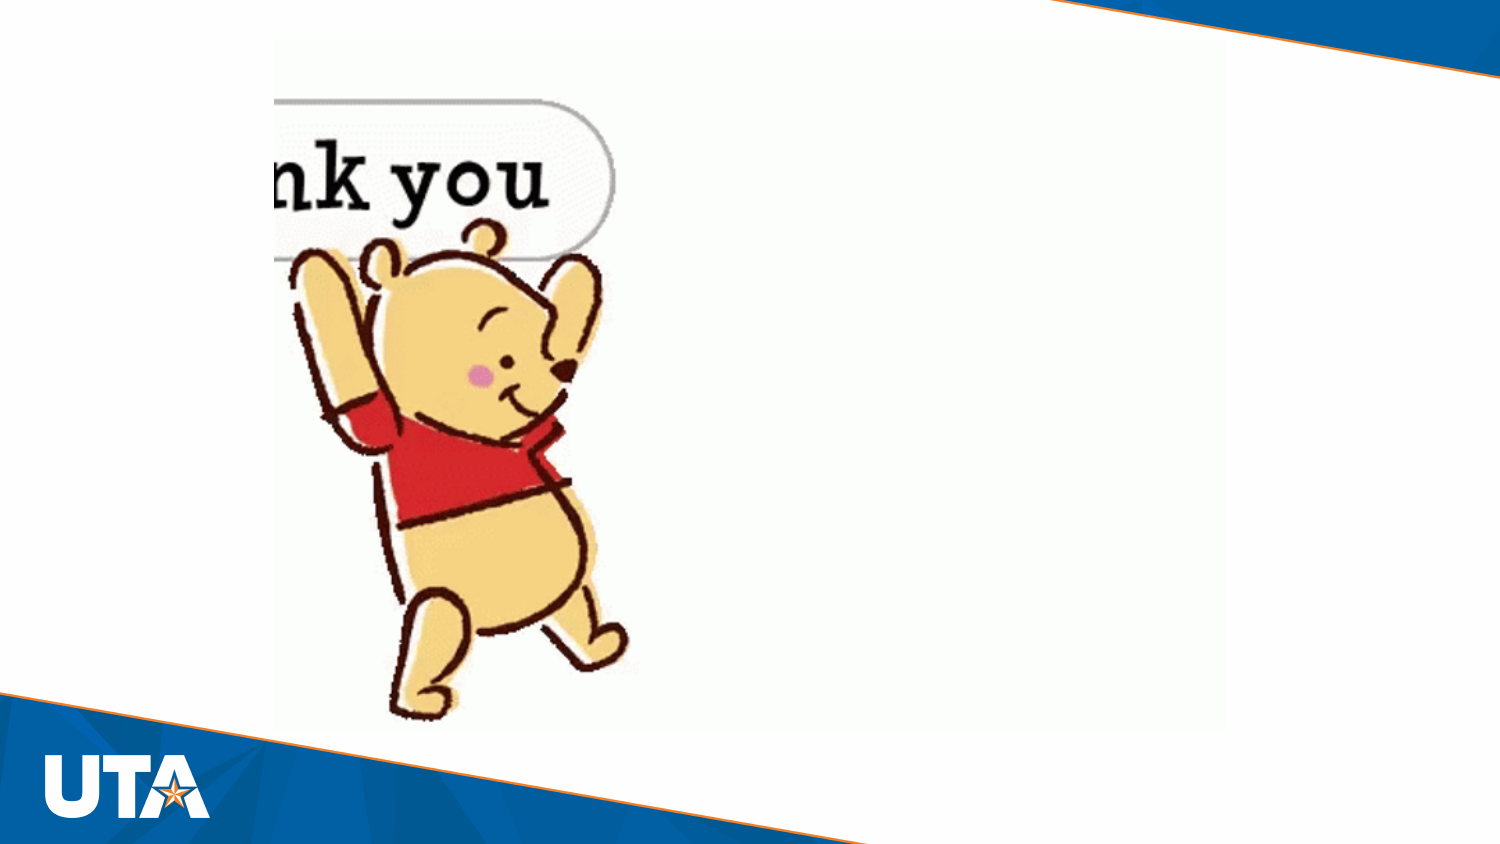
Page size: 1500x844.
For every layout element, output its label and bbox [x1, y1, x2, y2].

list [274, 38, 1226, 733]
picture [0, 0, 1500, 844]
